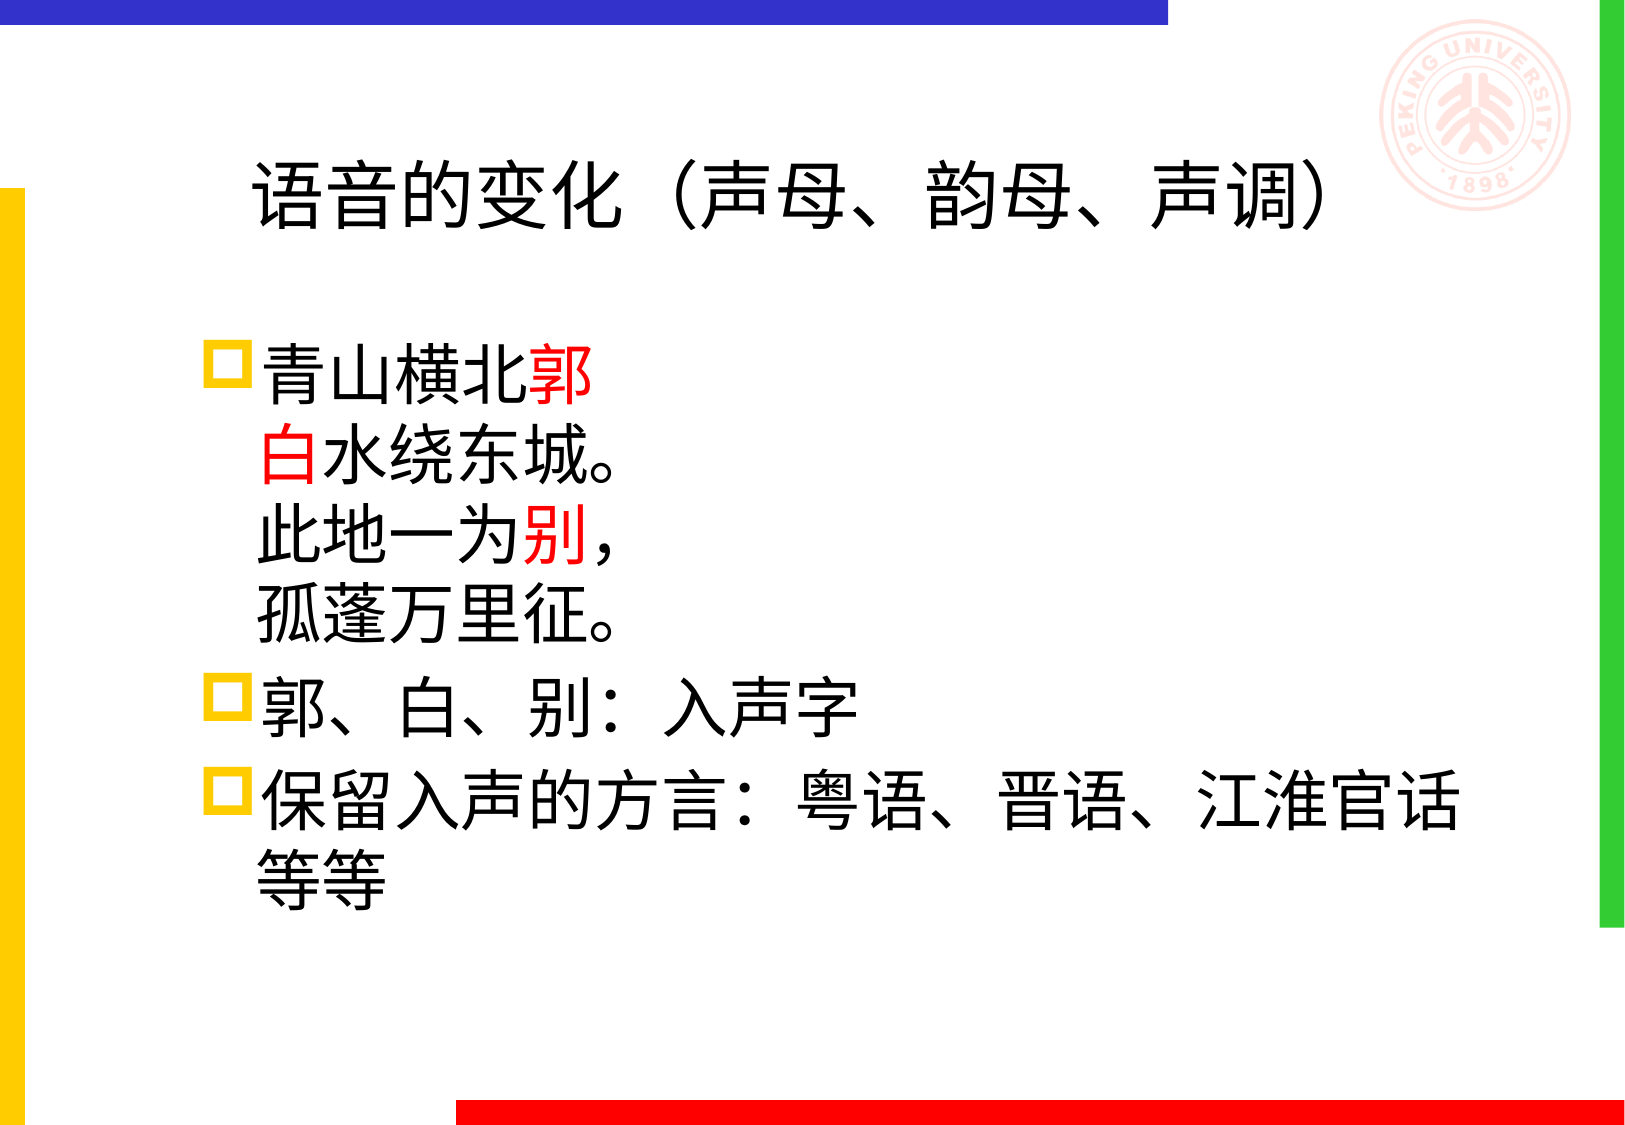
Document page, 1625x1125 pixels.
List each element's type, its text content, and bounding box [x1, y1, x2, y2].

title 语音的变化（声母、韵母、声调） [121, 99, 1503, 288]
list 青山横北郭 白水绕东城。 此地一为别， 孤蓬万里征。 郭、白、别：入声字 保留入声的方言：粤语、晋语、江淮官话 等等 [125, 324, 1506, 1066]
